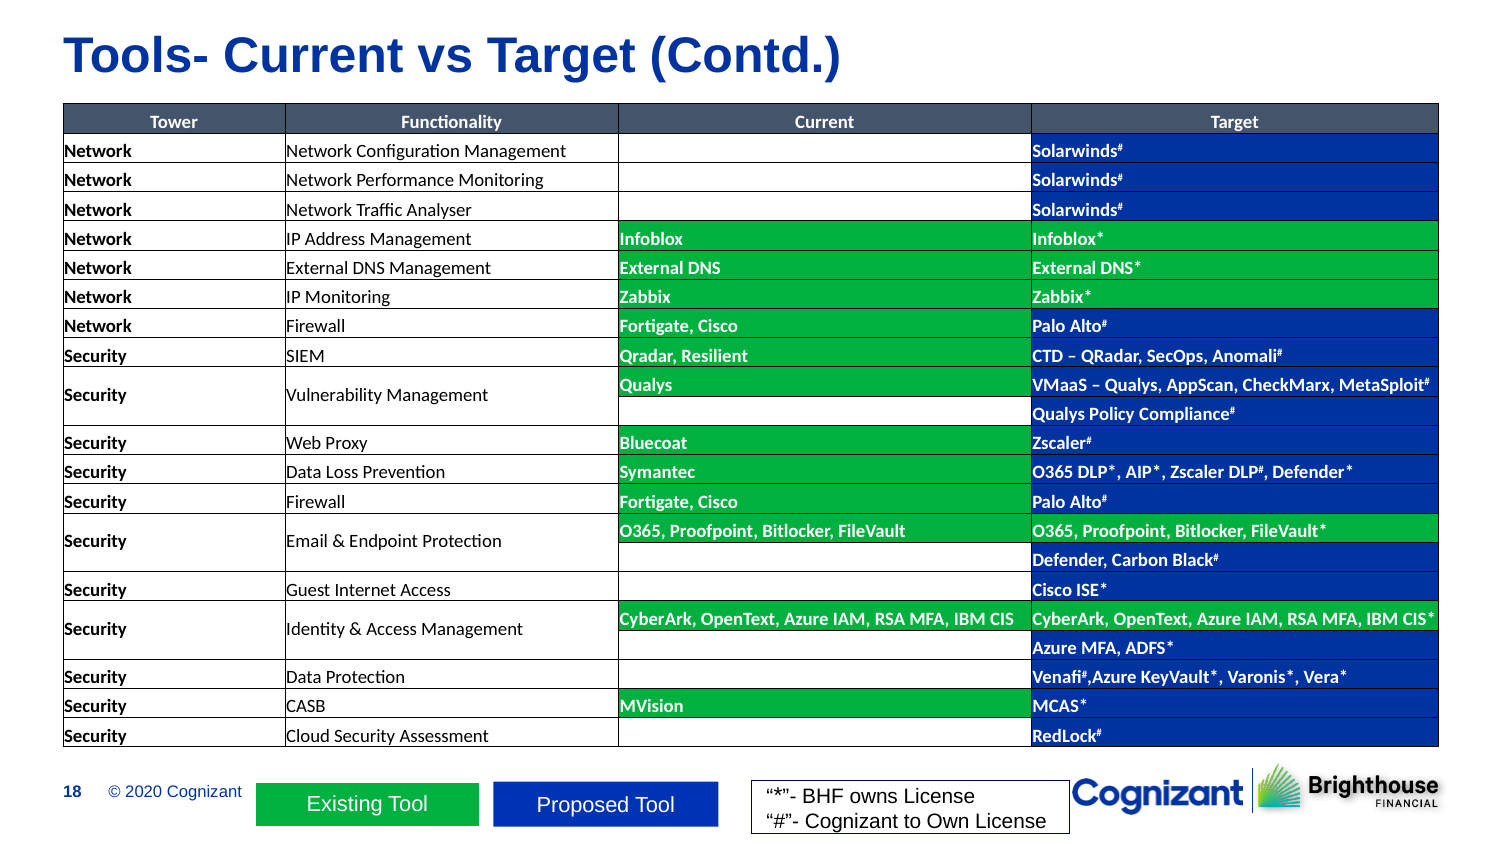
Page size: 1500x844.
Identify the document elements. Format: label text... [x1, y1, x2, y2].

table_cell Data Loss Prevention [286, 455, 618, 483]
table_cell Solarwinds# [1032, 134, 1438, 162]
table_cell Defender, Carbon Black# [1032, 543, 1438, 571]
table_cell [619, 192, 1031, 220]
table_cell [619, 572, 1031, 600]
slide_number 18 [63, 780, 101, 801]
table_cell Symantec [619, 455, 1031, 483]
table_cell Security [64, 484, 285, 513]
table_cell Security [64, 660, 285, 688]
table_cell Network [64, 280, 285, 308]
table_cell Guest Internet Access [286, 572, 618, 600]
table_cell Web Proxy [286, 426, 618, 454]
table_cell Security [64, 689, 285, 717]
table_cell Infoblox [619, 221, 1031, 250]
table_cell External DNS* [1032, 251, 1438, 279]
table_cell Identity & Access Management [286, 601, 618, 659]
table_cell Zabbix* [1032, 280, 1438, 308]
table_cell Email & Endpoint Protection [286, 514, 618, 571]
table_header Tower [64, 104, 285, 133]
table_cell [619, 660, 1031, 688]
table_cell CyberArk, OpenText, Azure IAM, RSA MFA, IBM CIS* [1032, 601, 1438, 630]
table_cell Solarwinds# [1032, 192, 1438, 220]
table_cell SIEM [286, 338, 618, 366]
table_cell [619, 163, 1031, 191]
title Tools- Current vs Target (Contd.) [63, 29, 1444, 132]
table_cell Security [64, 338, 285, 366]
table_cell External DNS Management [286, 251, 618, 279]
table_cell CTD – QRadar, SecOps, Anomali# [1032, 338, 1438, 366]
table_cell Cisco ISE* [1032, 572, 1438, 600]
table_cell Zabbix [619, 280, 1031, 308]
table_cell Fortigate, Cisco [619, 484, 1031, 513]
table_cell Palo Alto# [1032, 484, 1438, 513]
table_cell Venafi#,Azure KeyVault*, Varonis*, Vera* [1032, 660, 1438, 688]
table_cell Vulnerability Management [286, 367, 618, 425]
table_cell Qradar, Resilient [619, 338, 1031, 366]
table_cell [619, 134, 1031, 162]
picture [1072, 778, 1243, 815]
table_cell Network Traffic Analyser [286, 192, 618, 220]
table_cell Security [64, 514, 285, 571]
table_cell Fortigate, Cisco [619, 309, 1031, 337]
table_cell MCAS* [1032, 689, 1438, 717]
table_cell Security [64, 718, 285, 746]
table_cell Azure MFA, ADFS* [1032, 631, 1438, 659]
table_cell Qualys [619, 367, 1031, 396]
table_cell Security [64, 455, 285, 483]
table_cell VMaaS – Qualys, AppScan, CheckMarx, MetaSploit# [1032, 367, 1438, 396]
text_box “*”- BHF owns License “#”- Cognizant to Own License [751, 780, 1070, 834]
table_cell Cloud Security Assessment [286, 718, 618, 746]
table_cell Network [64, 309, 285, 337]
table_cell Network Configuration Management [286, 134, 618, 162]
picture [1258, 763, 1438, 808]
table_cell RedLock# [1032, 718, 1438, 746]
table_cell CyberArk, OpenText, Azure IAM, RSA MFA, IBM CIS [619, 601, 1031, 630]
text_box Proposed Tool [493, 781, 719, 827]
table_cell O365 DLP*, AIP*, Zscaler DLP#, Defender* [1032, 455, 1438, 483]
table_cell Zscaler# [1032, 426, 1438, 454]
table_cell O365, Proofpoint, Bitlocker, FileVault* [1032, 514, 1438, 542]
table_header Functionality [286, 104, 618, 133]
table_cell [619, 631, 1031, 659]
table_cell Security [64, 426, 285, 454]
table_cell Infoblox* [1032, 221, 1438, 250]
table_cell Solarwinds# [1032, 163, 1438, 191]
table_cell Network [64, 251, 285, 279]
table_header Current [619, 104, 1031, 133]
table_cell IP Monitoring [286, 280, 618, 308]
table_cell [619, 543, 1031, 571]
table_cell Security [64, 572, 285, 600]
footer © 2020 Cognizant [108, 770, 859, 801]
table_cell IP Address Management [286, 221, 618, 250]
table_cell Palo Alto# [1032, 309, 1438, 337]
table_cell [619, 397, 1031, 425]
table_cell Network Performance Monitoring [286, 163, 618, 191]
table_cell Network [64, 221, 285, 250]
table_header Target [1032, 104, 1438, 133]
table_cell [619, 718, 1031, 746]
table_cell Network [64, 163, 285, 191]
table_cell External DNS [619, 251, 1031, 279]
table_cell MVision [619, 689, 1031, 717]
table_cell Data Protection [286, 660, 618, 688]
table_cell Security [64, 367, 285, 425]
text_box Existing Tool [254, 781, 480, 827]
table_cell Network [64, 134, 285, 162]
table_cell Qualys Policy Compliance# [1032, 397, 1438, 425]
table_cell Firewall [286, 484, 618, 513]
table_cell Bluecoat [619, 426, 1031, 454]
table_cell CASB [286, 689, 618, 717]
table_cell Network [64, 192, 285, 220]
table_cell Security [64, 601, 285, 659]
table_cell Firewall [286, 309, 618, 337]
table_cell O365, Proofpoint, Bitlocker, FileVault [619, 514, 1031, 542]
